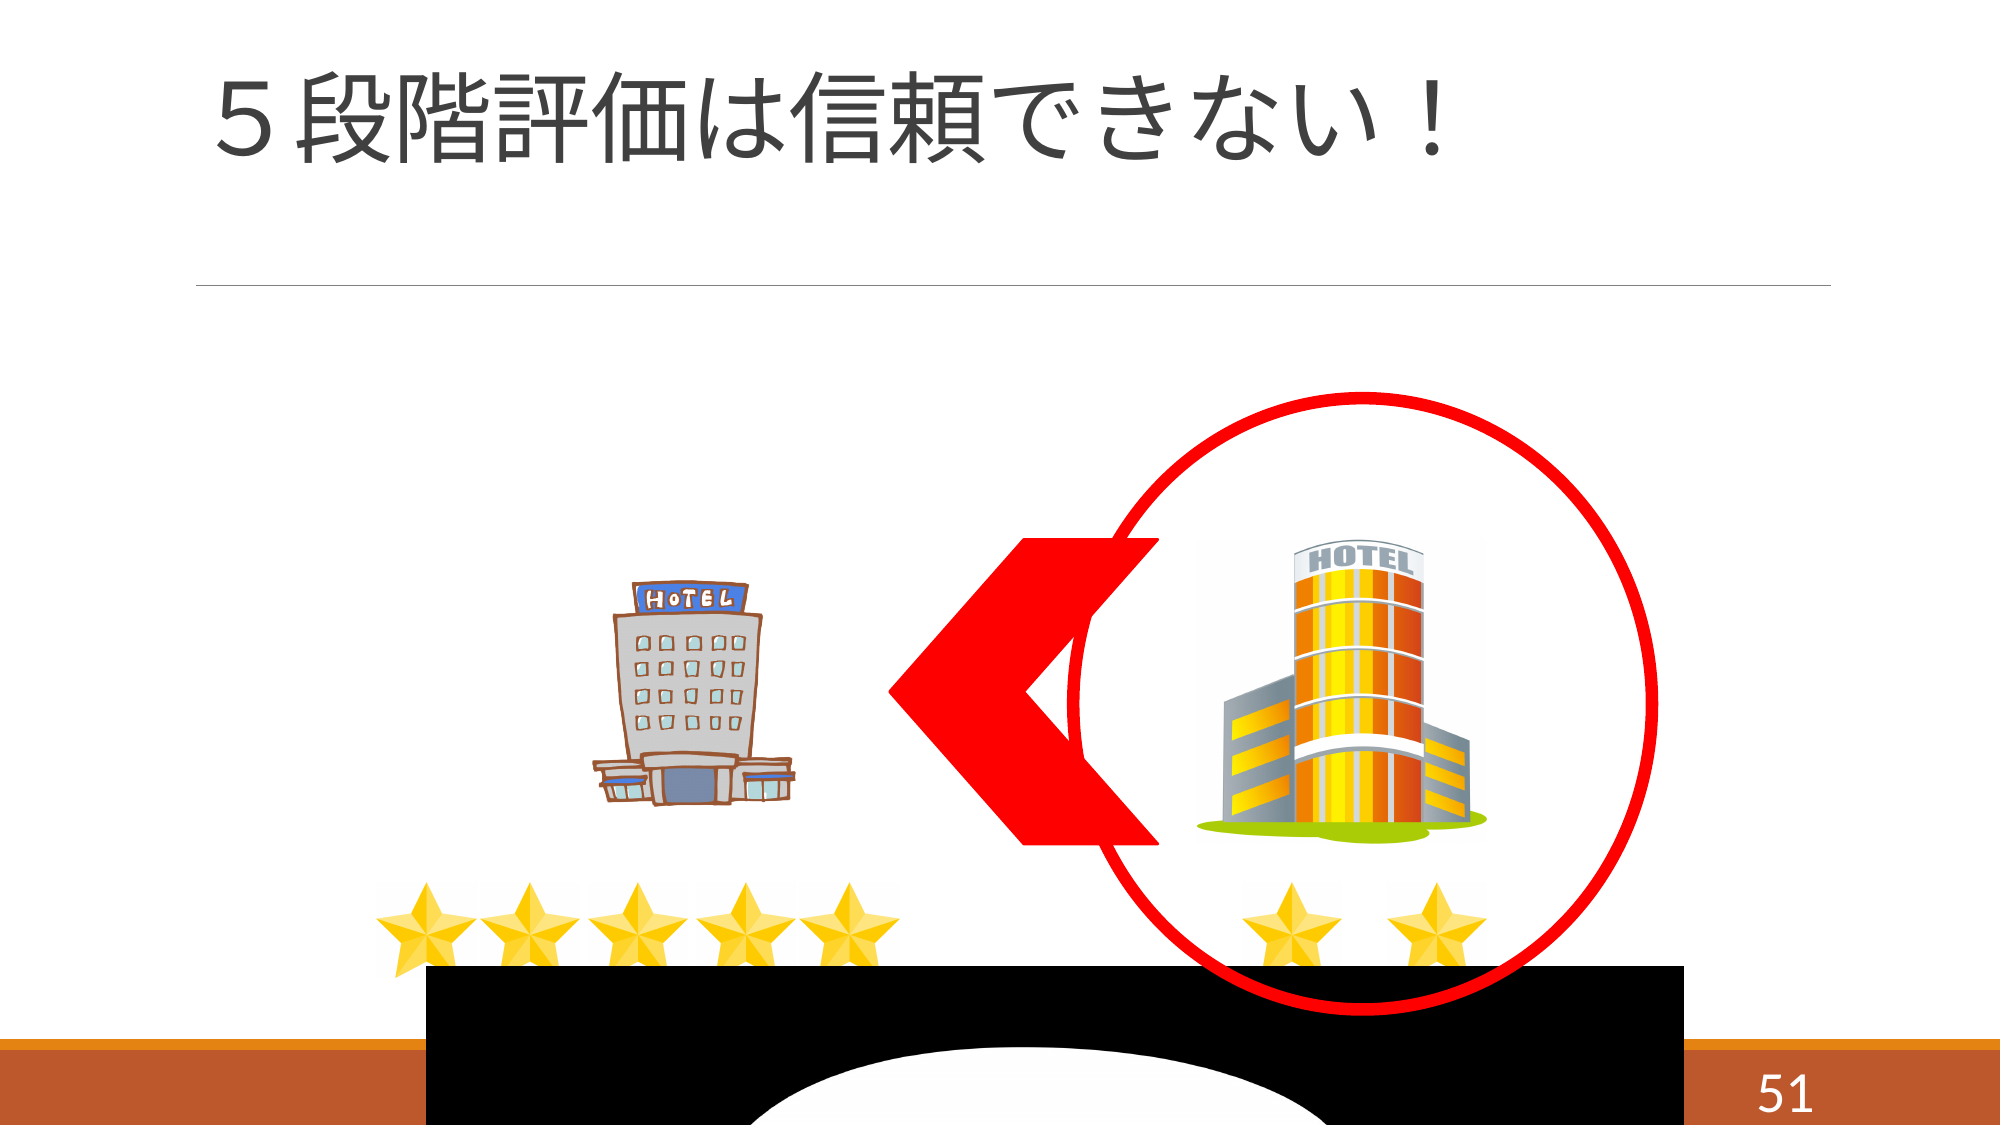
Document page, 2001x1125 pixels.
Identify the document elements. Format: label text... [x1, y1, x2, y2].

picture [376, 882, 1684, 1125]
title ５段階評価は信頼できない！ [180, 47, 1830, 285]
picture [562, 562, 822, 821]
text_box VS [945, 638, 1065, 744]
text_box [1071, 396, 1654, 962]
picture [1196, 538, 1488, 845]
slide_number 50 [1692, 1059, 1830, 1120]
text_box [888, 538, 1117, 846]
